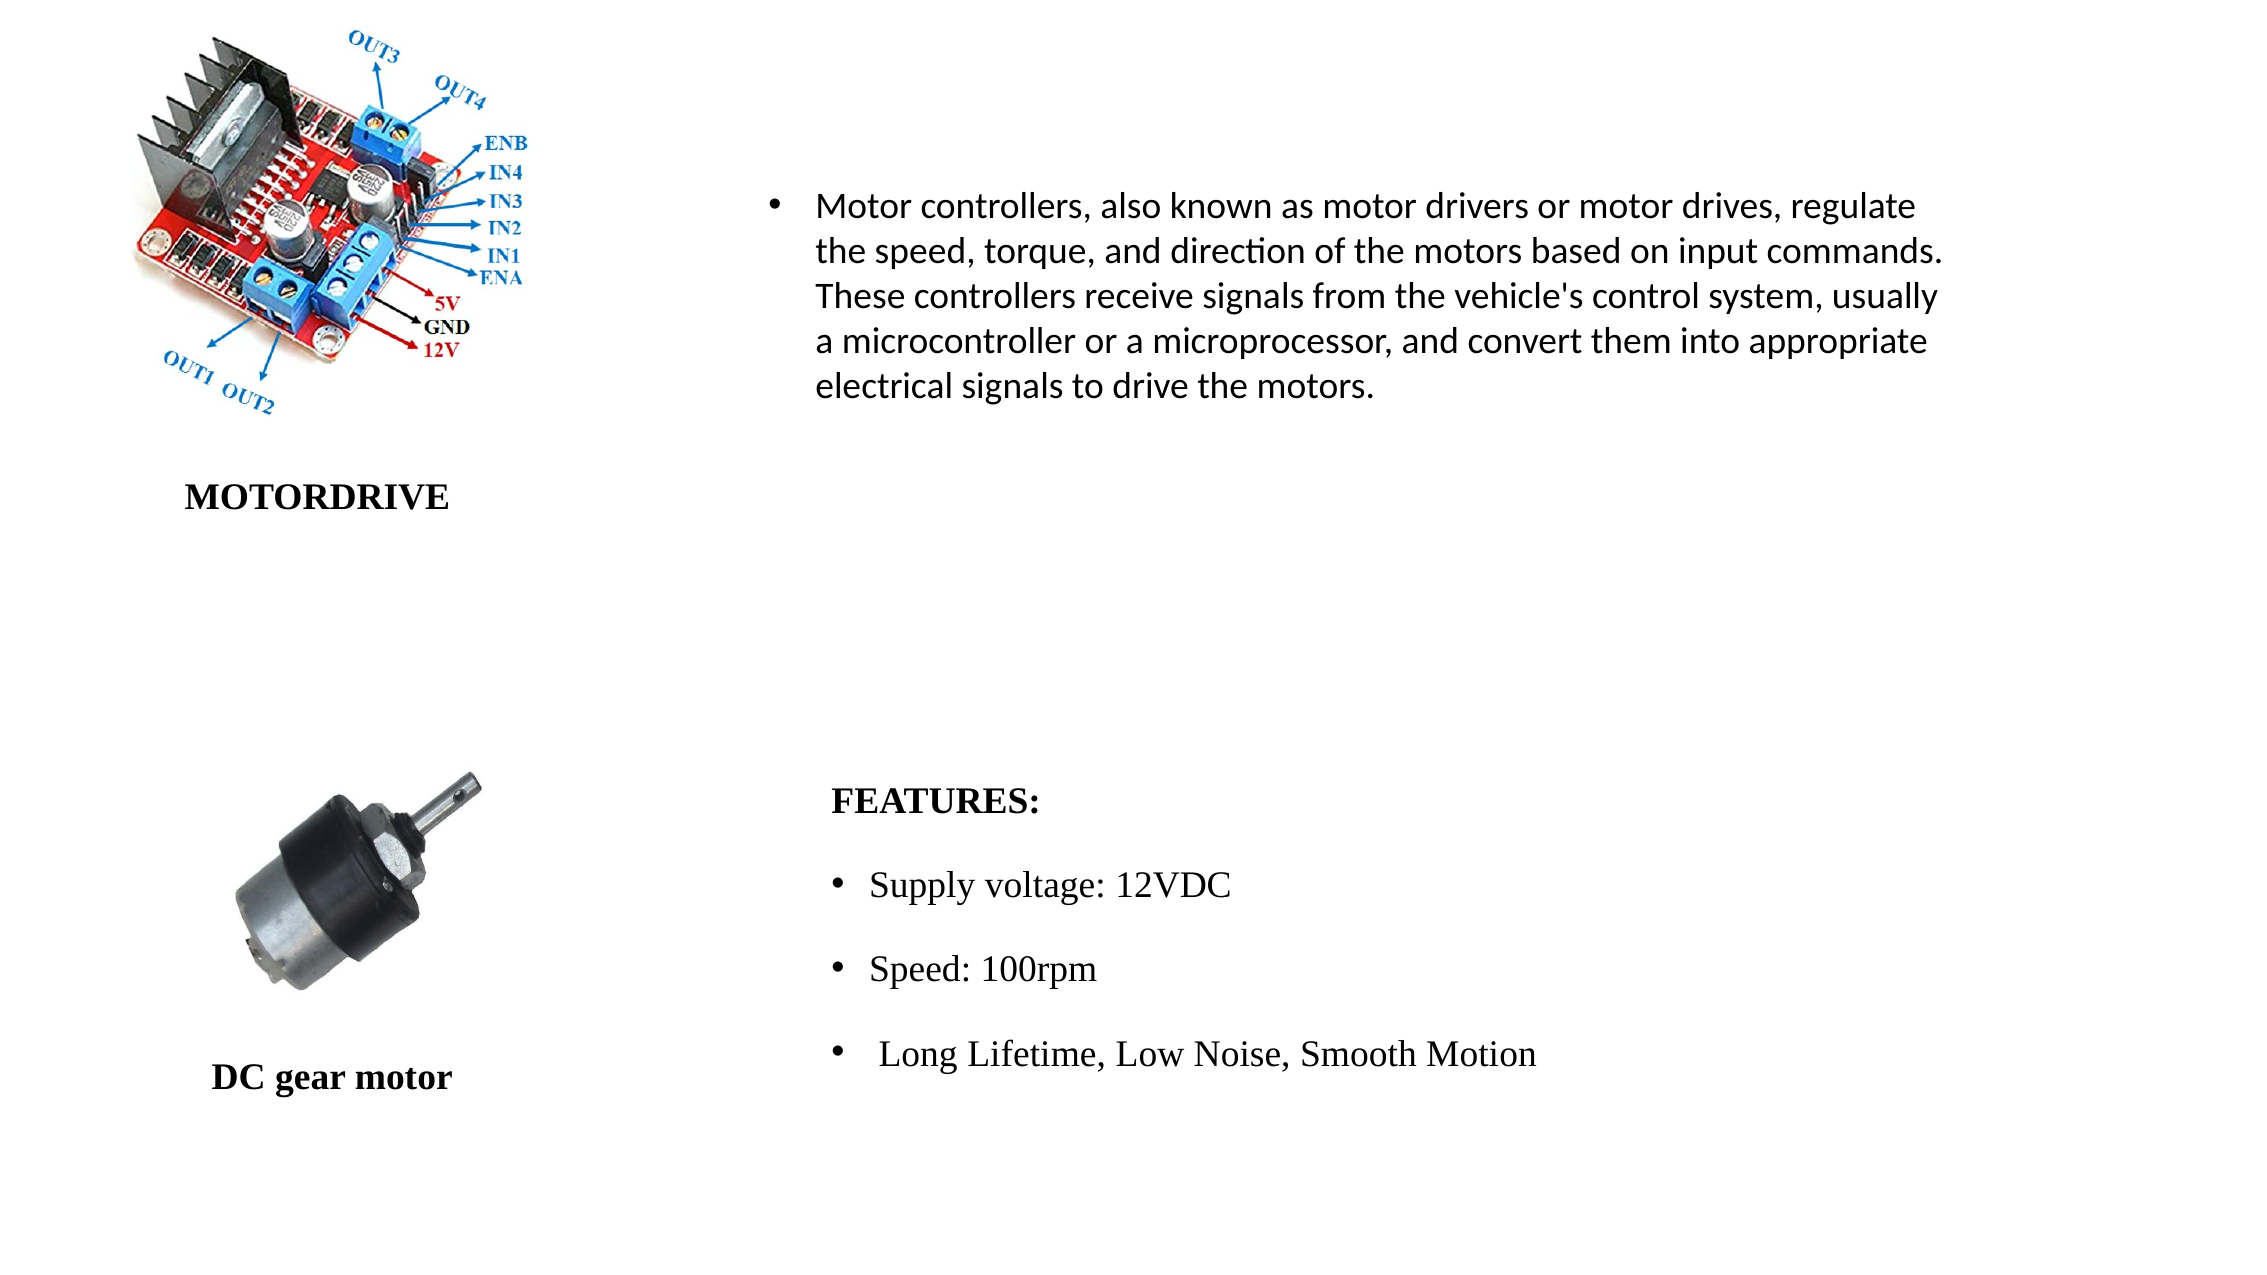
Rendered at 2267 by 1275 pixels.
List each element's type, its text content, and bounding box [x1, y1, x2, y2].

picture [231, 741, 486, 1025]
text_box MOTORDRIVE [149, 463, 486, 517]
picture [39, 26, 625, 417]
text_box DC gear motor [164, 1049, 501, 1097]
text_box Motor controllers, also known as motor drivers or motor drives, regulate the speed, torque, and direction of the motors based on input commands. These controllers receive signals from the vehicle's control system, usually a microcontroller or a microprocessor, and convert them into appropriate electrical signals to drive the motors. [753, 174, 1976, 414]
text_box FEATURES: Supply voltage: 12VDC Speed: 100rpm Long Lifetime, Low Noise, Smooth Motion [816, 746, 1623, 1081]
